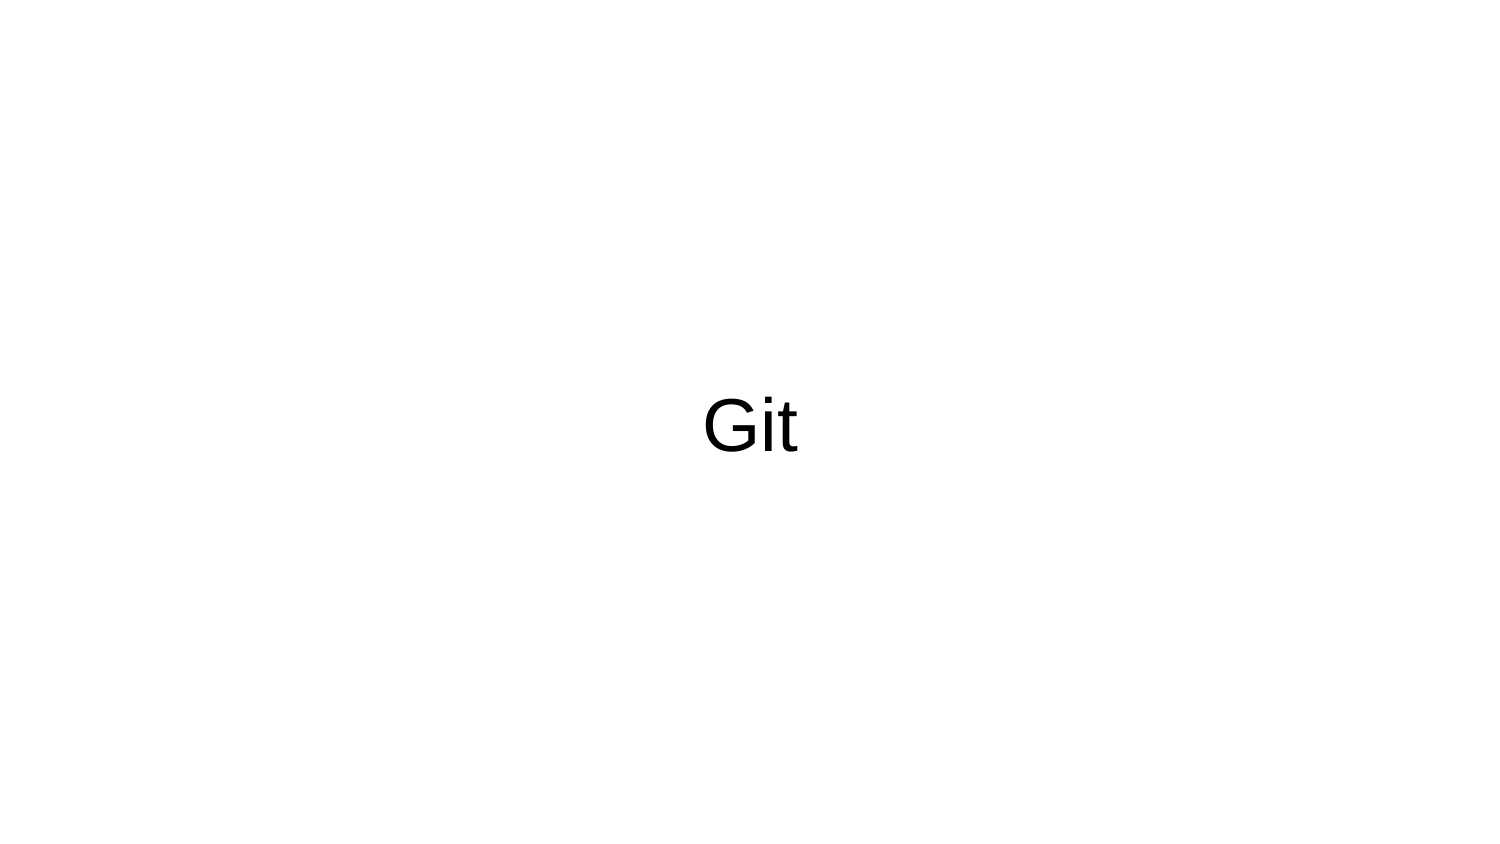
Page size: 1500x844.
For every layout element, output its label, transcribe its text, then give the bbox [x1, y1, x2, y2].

title Git [51, 352, 1449, 491]
